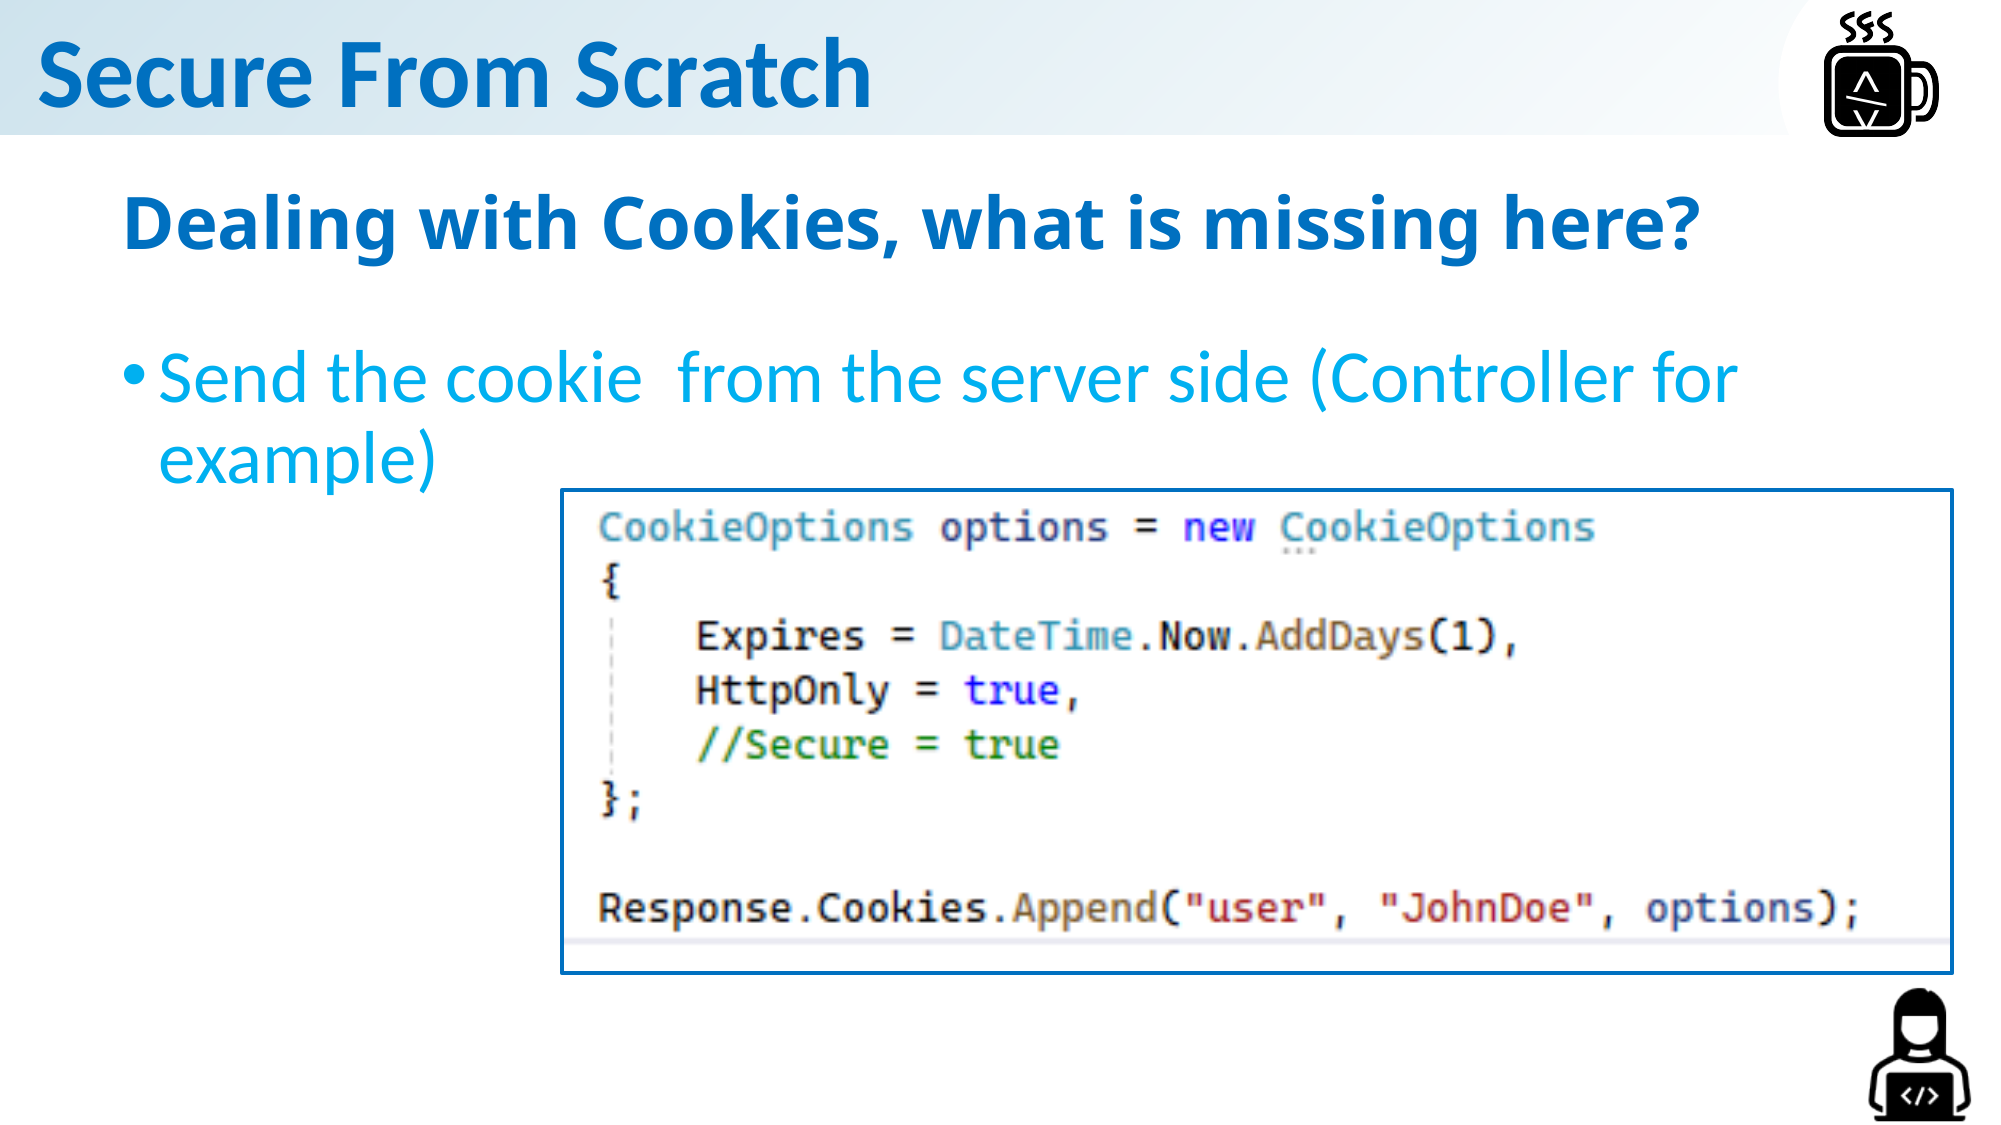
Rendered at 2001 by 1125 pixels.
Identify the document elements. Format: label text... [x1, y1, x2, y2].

picture [563, 491, 1950, 971]
picture [1844, 974, 1995, 1125]
list Send the cookie from the server side (Controller for example) [106, 330, 1973, 1085]
title Dealing with Cookies, what is missing here? [106, 156, 2000, 296]
picture [1824, 11, 1939, 137]
